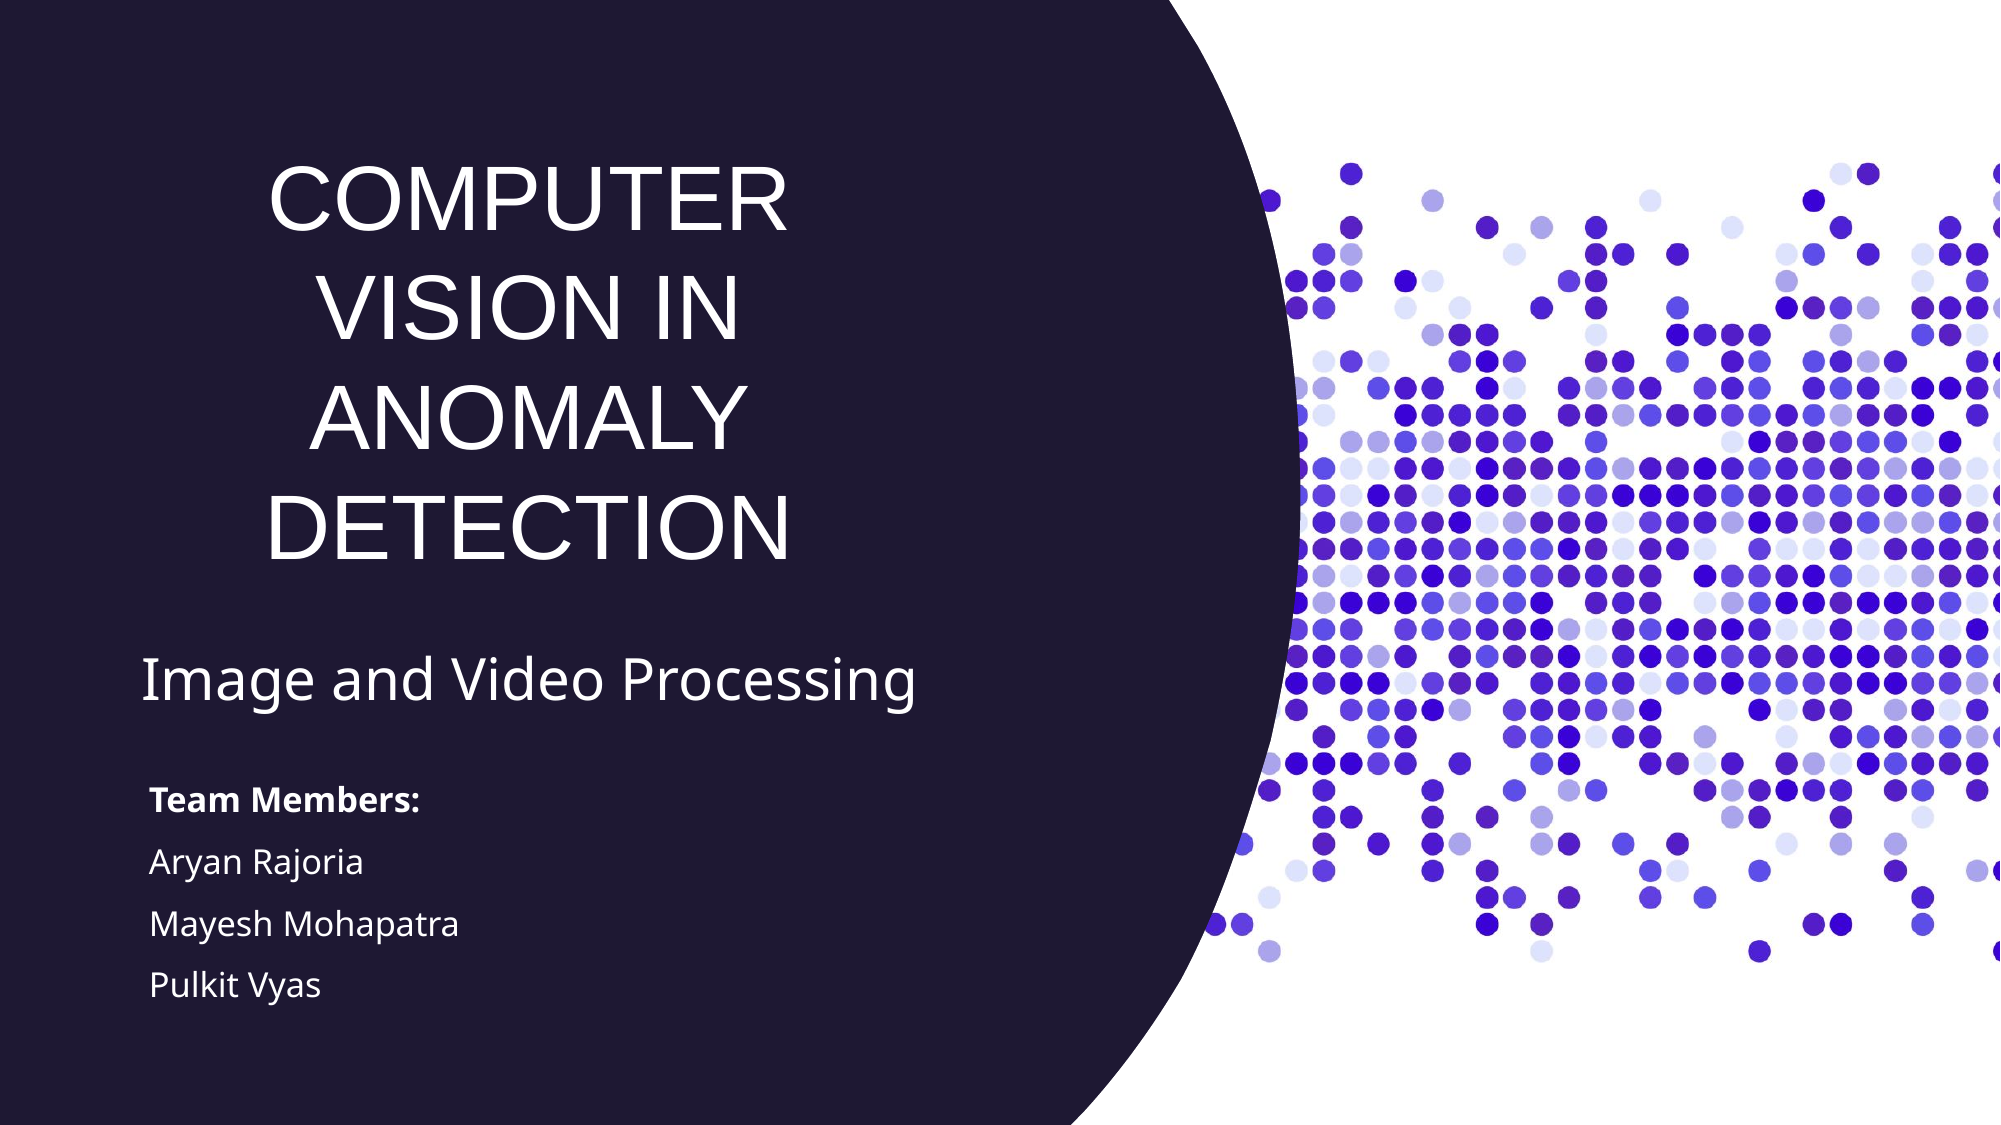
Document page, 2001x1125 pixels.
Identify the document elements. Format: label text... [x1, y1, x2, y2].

text_box [0, 0, 1068, 1125]
title COMPUTER VISION IN ANOMALY DETECTION [118, 118, 941, 579]
text_box Team Members: Aryan Rajoria Mayesh Mohapatra Pulkit Vyas [149, 770, 469, 1007]
picture [1070, 0, 2000, 1125]
subtitle Image and Video Processing [118, 628, 941, 715]
